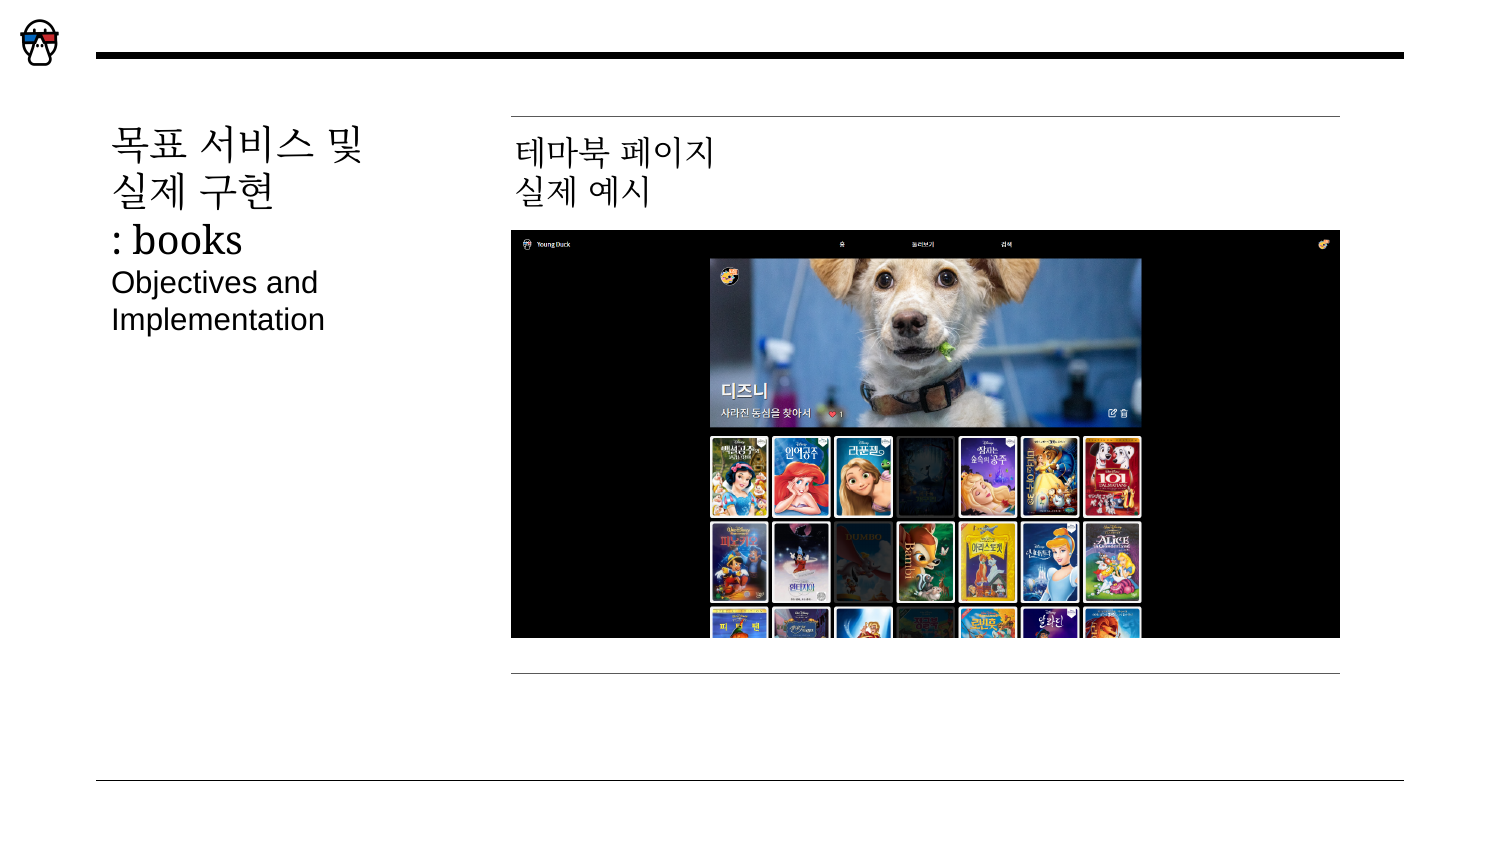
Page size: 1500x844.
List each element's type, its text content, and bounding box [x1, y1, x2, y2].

text_box 목표 서비스 및 실제 구현 : books Objectives and Implementation [96, 104, 500, 272]
picture [510, 230, 1341, 638]
text_box 테마북 페이지 실제 예시 [499, 116, 733, 201]
picture [0, 0, 80, 76]
